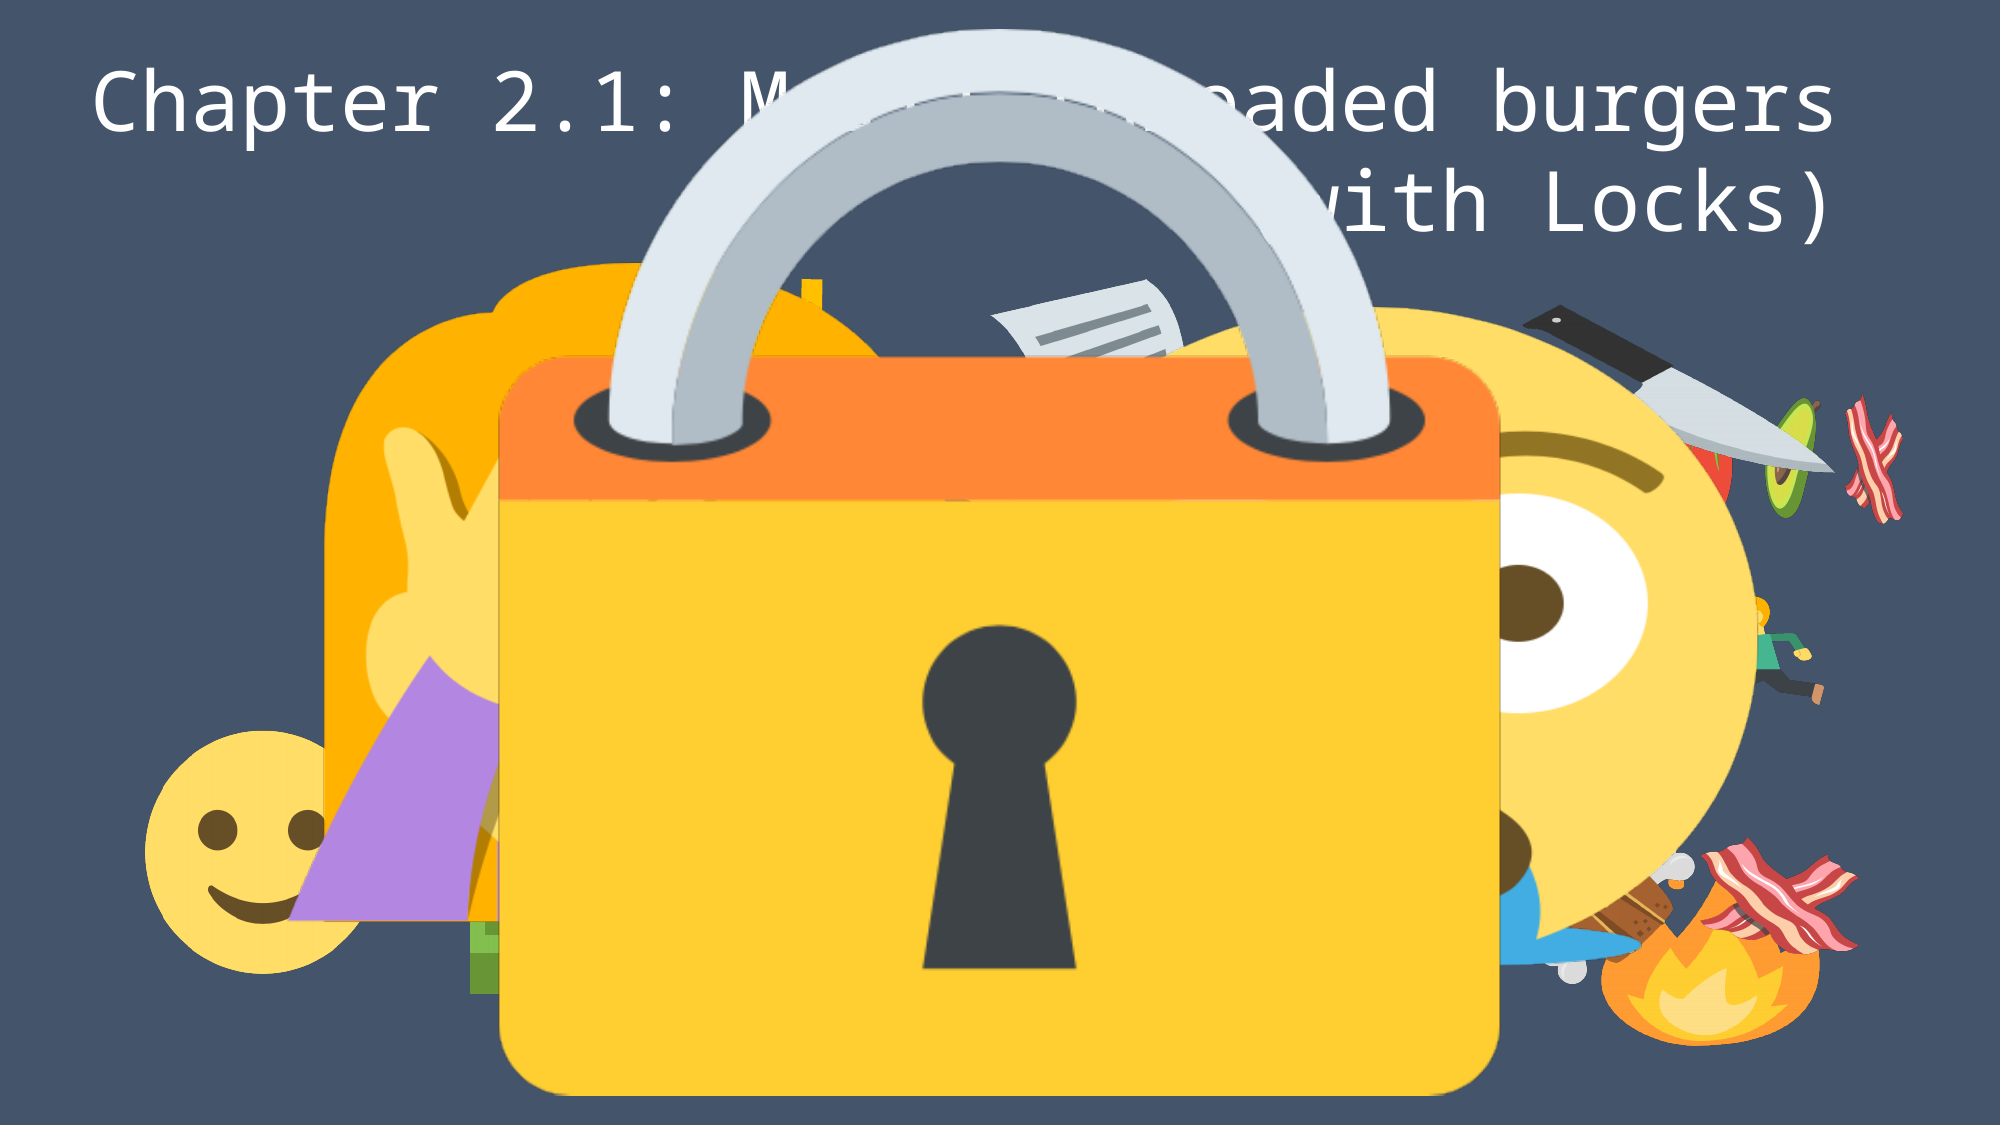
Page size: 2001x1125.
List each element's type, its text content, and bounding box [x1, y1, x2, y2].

picture [137, 29, 1864, 1096]
text_box Chapter 2.1: Multi-threaded burgers (with Locks) [75, 40, 466, 256]
text_box Chapter 2.1: Multi-threaded burgers (with Locks) [1534, 40, 1855, 256]
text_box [1784, 366, 1905, 528]
